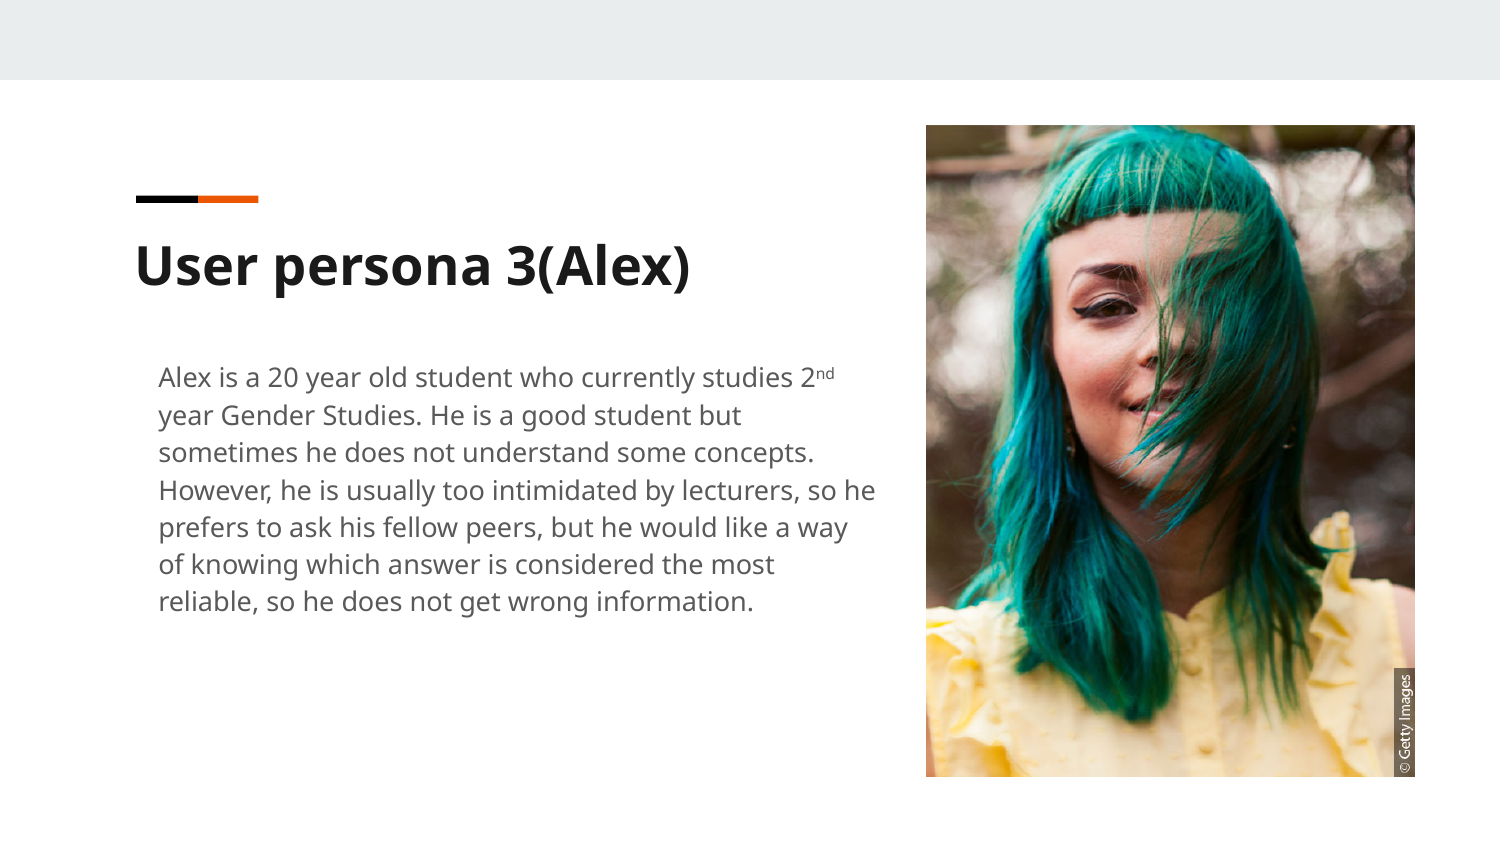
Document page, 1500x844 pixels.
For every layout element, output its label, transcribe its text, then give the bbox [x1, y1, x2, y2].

picture [926, 125, 1415, 778]
text_box User persona 3(Alex) [119, 216, 920, 304]
text_box Alex is a 20 year old student who currently studies 2nd year Gender Studies. He is a good student but sometimes he does not understand some concepts. However, he is usually too intimidated by lecturers, so he prefers to ask his fellow peers, but he would like a way of knowing which answer is considered the most reliable, so he does not get wrong information. [119, 340, 893, 712]
